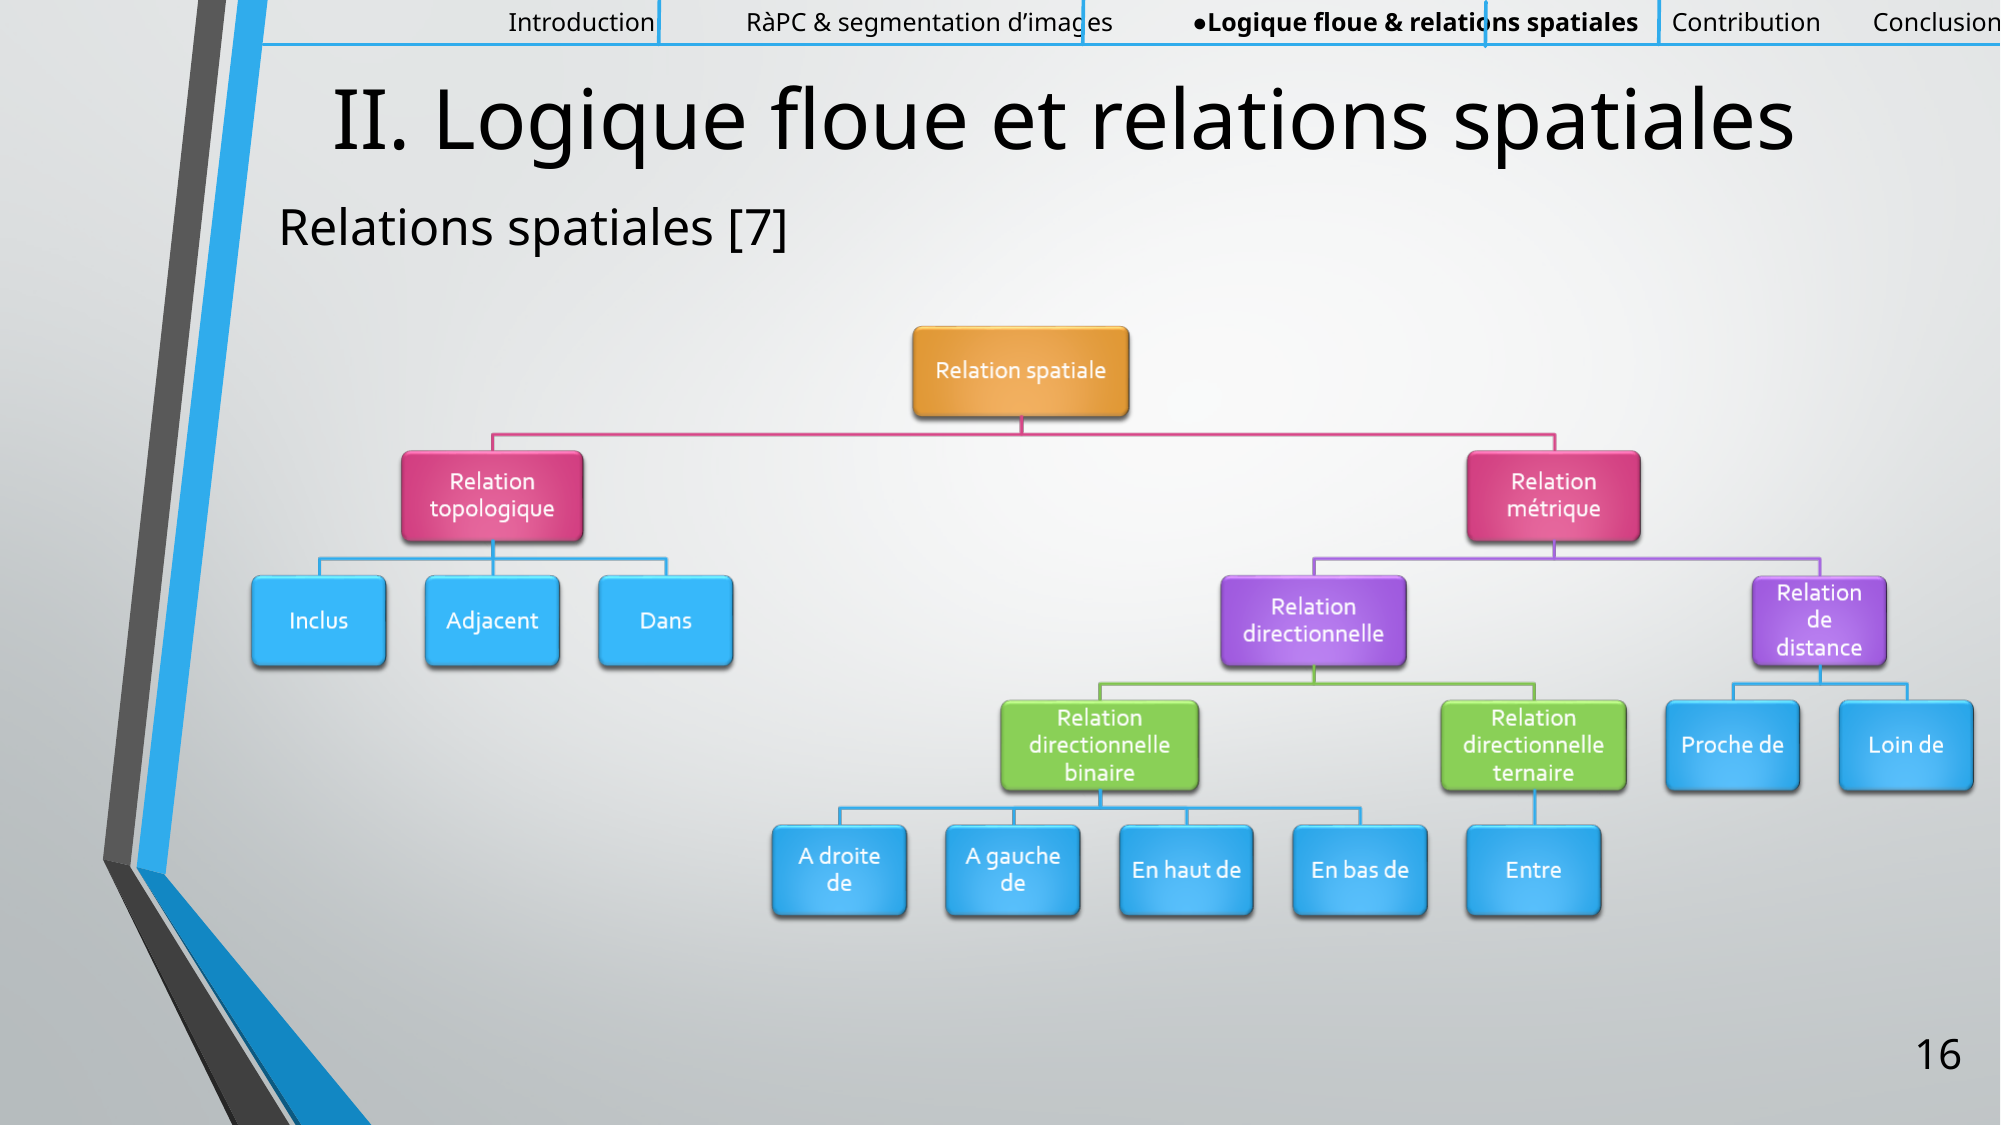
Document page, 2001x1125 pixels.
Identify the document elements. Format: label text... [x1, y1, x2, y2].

picture [243, 230, 1982, 1012]
text_box Introduction RàPC & segmentation d’images ●Logique floue & relations spatiales Contribution Conclusion [1488, 0, 1657, 43]
text_box Introduction RàPC & segmentation d’images ●Logique floue & relations spatiales Contribution Conclusion [661, 0, 1081, 43]
text_box Introduction RàPC & segmentation d’images ●Logique floue & relations spatiales Contribution Conclusion [1661, 0, 2000, 43]
text_box Introduction RàPC & segmentation d’images ●Logique floue & relations spatiales Contribution Conclusion [472, 0, 657, 43]
slide_number 16 [1886, 1026, 1978, 1086]
text_box Introduction RàPC & segmentation d’images ●Logique floue & relations spatiales Contribution Conclusion [1085, 0, 1484, 43]
list Relations spatiales [7] [263, 188, 1907, 230]
title II. Logique floue et relations spatiales [243, 44, 1887, 189]
